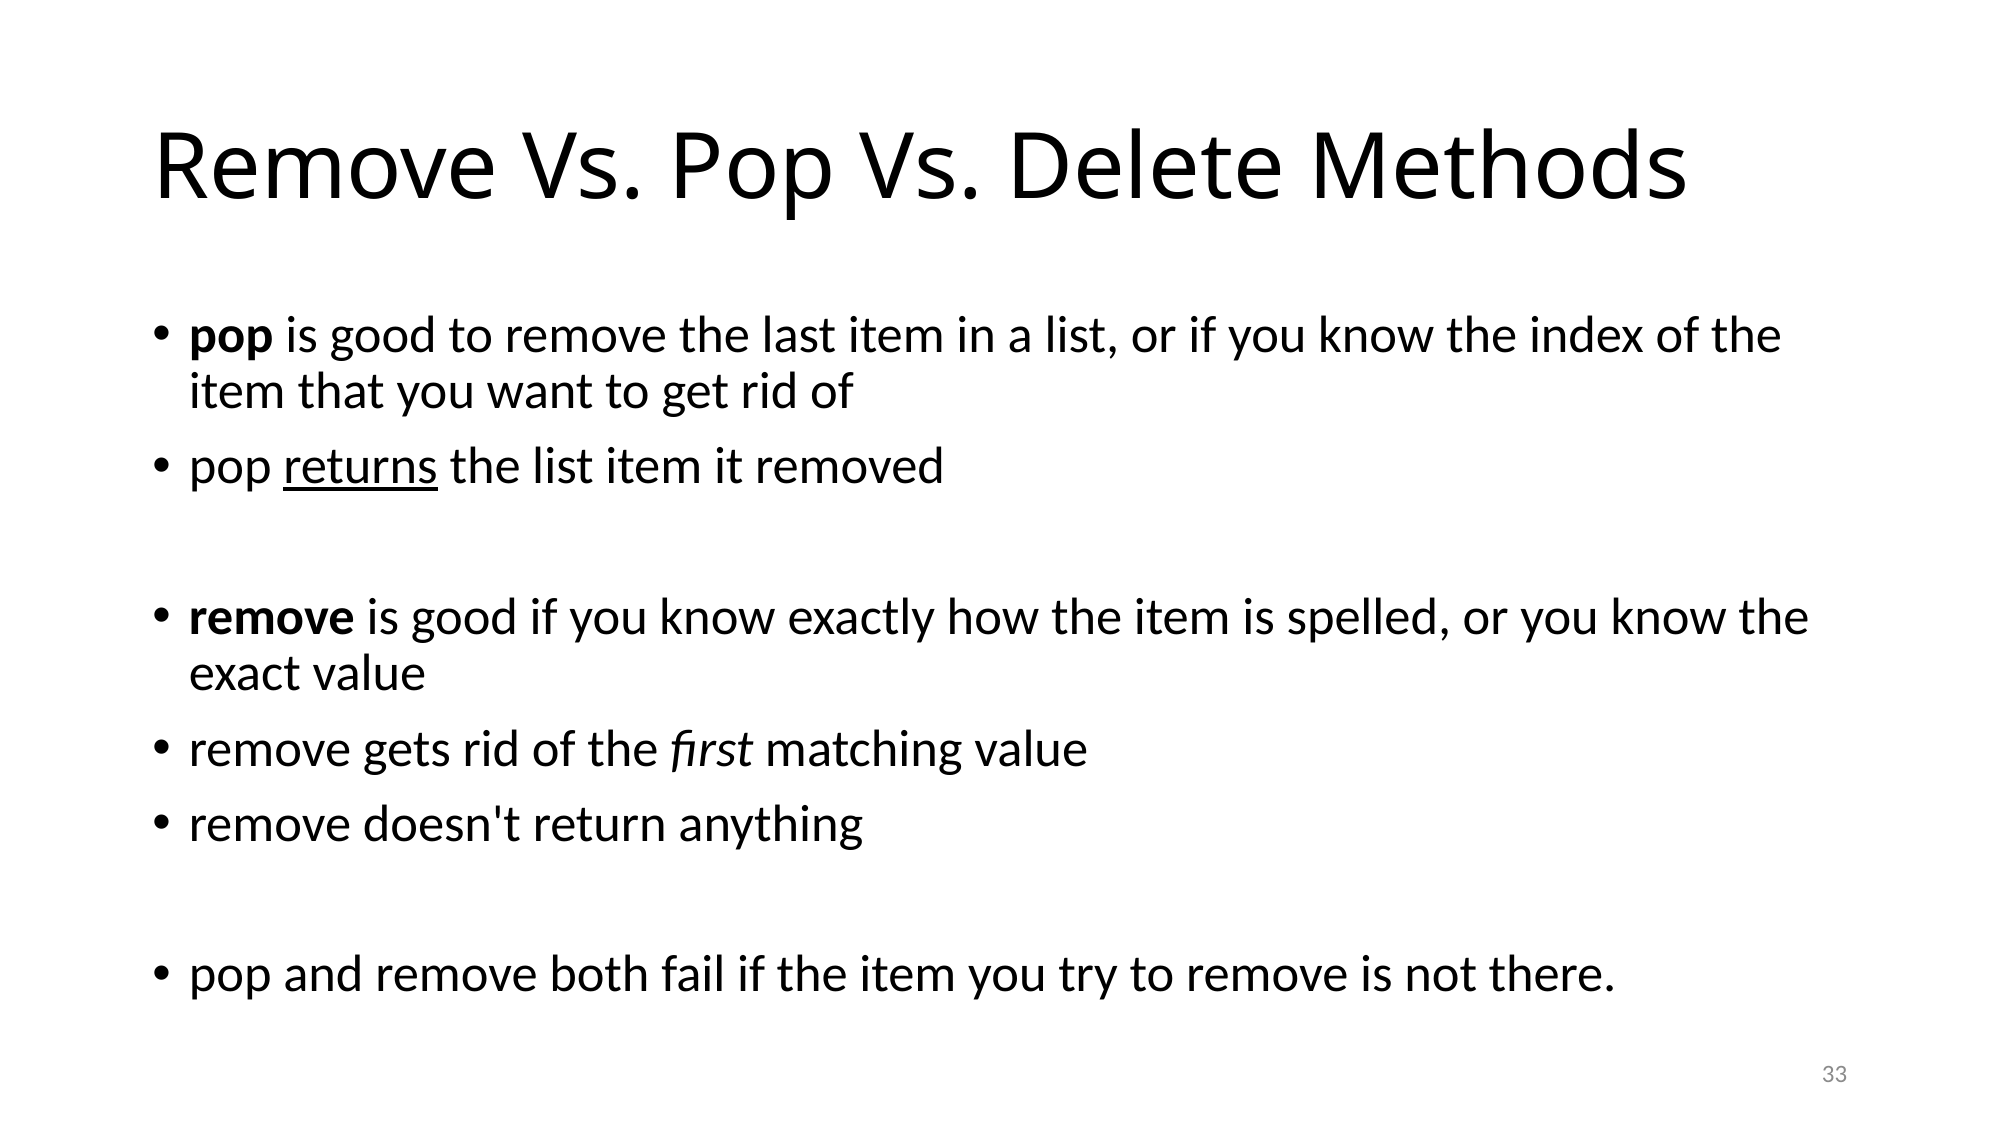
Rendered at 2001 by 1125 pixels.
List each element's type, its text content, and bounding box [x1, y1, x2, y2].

title Remove Vs. Pop Vs. Delete Methods [137, 59, 1863, 278]
list pop is good to remove the last item in a list, or if you know the index of the item that you want to get rid of pop returns the list item it removed remove is good if you know exactly how the item is spelled, or you know the exact value remove gets rid of the first matching value remove doesn't return anything pop and remove both fail if the item you try to remove is not there. [137, 299, 1863, 1014]
slide_number 33 [1412, 1042, 1863, 1103]
